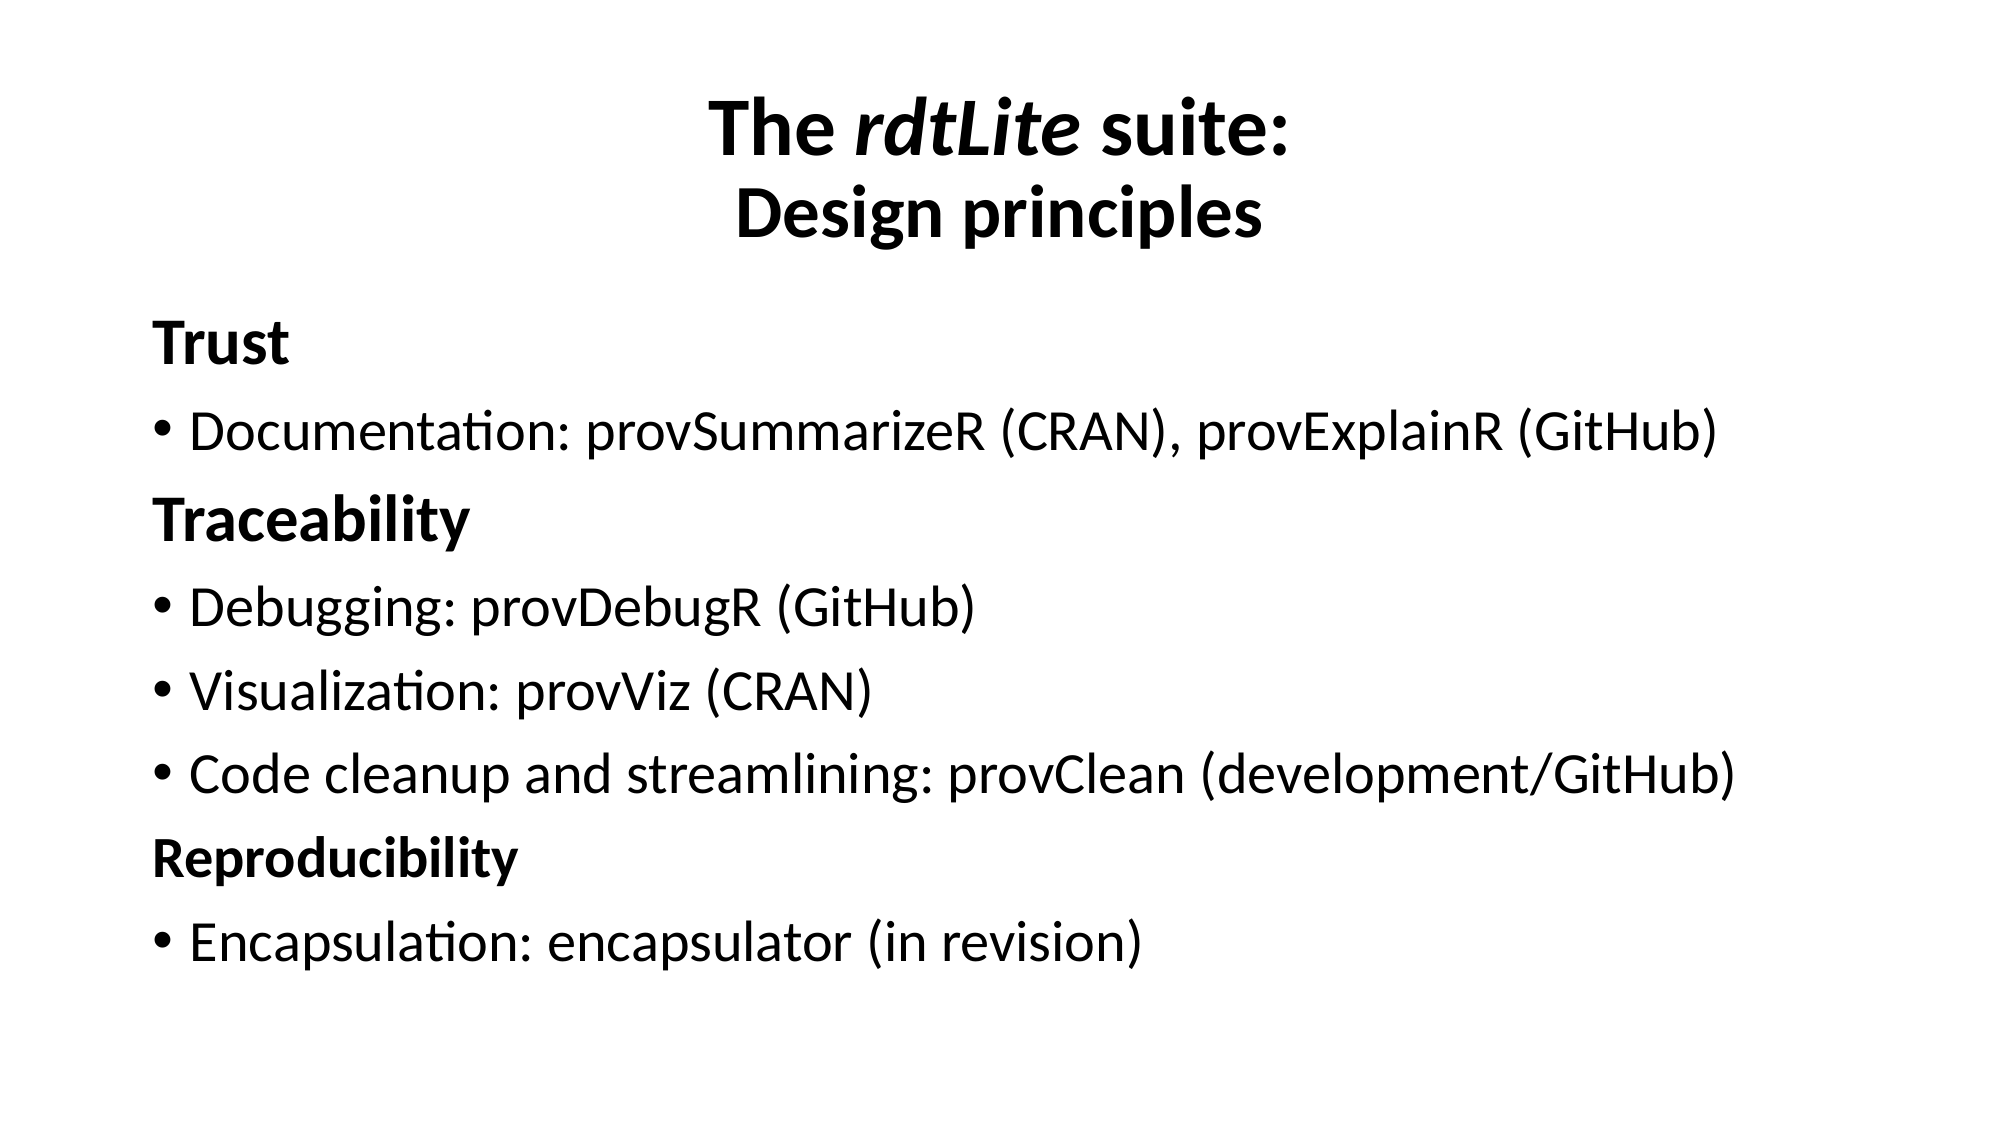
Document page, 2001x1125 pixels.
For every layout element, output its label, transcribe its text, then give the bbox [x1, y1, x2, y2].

title The rdtLite suite: Design principles [137, 59, 1863, 278]
list Trust Documentation: provSummarizeR (CRAN), provExplainR (GitHub) Traceability Debugging: provDebugR (GitHub) Visualization: provViz (CRAN) Code cleanup and streamlining: provClean (development/GitHub) Reproducibility Encapsulation: encapsulator (in revision) [137, 299, 1863, 1014]
